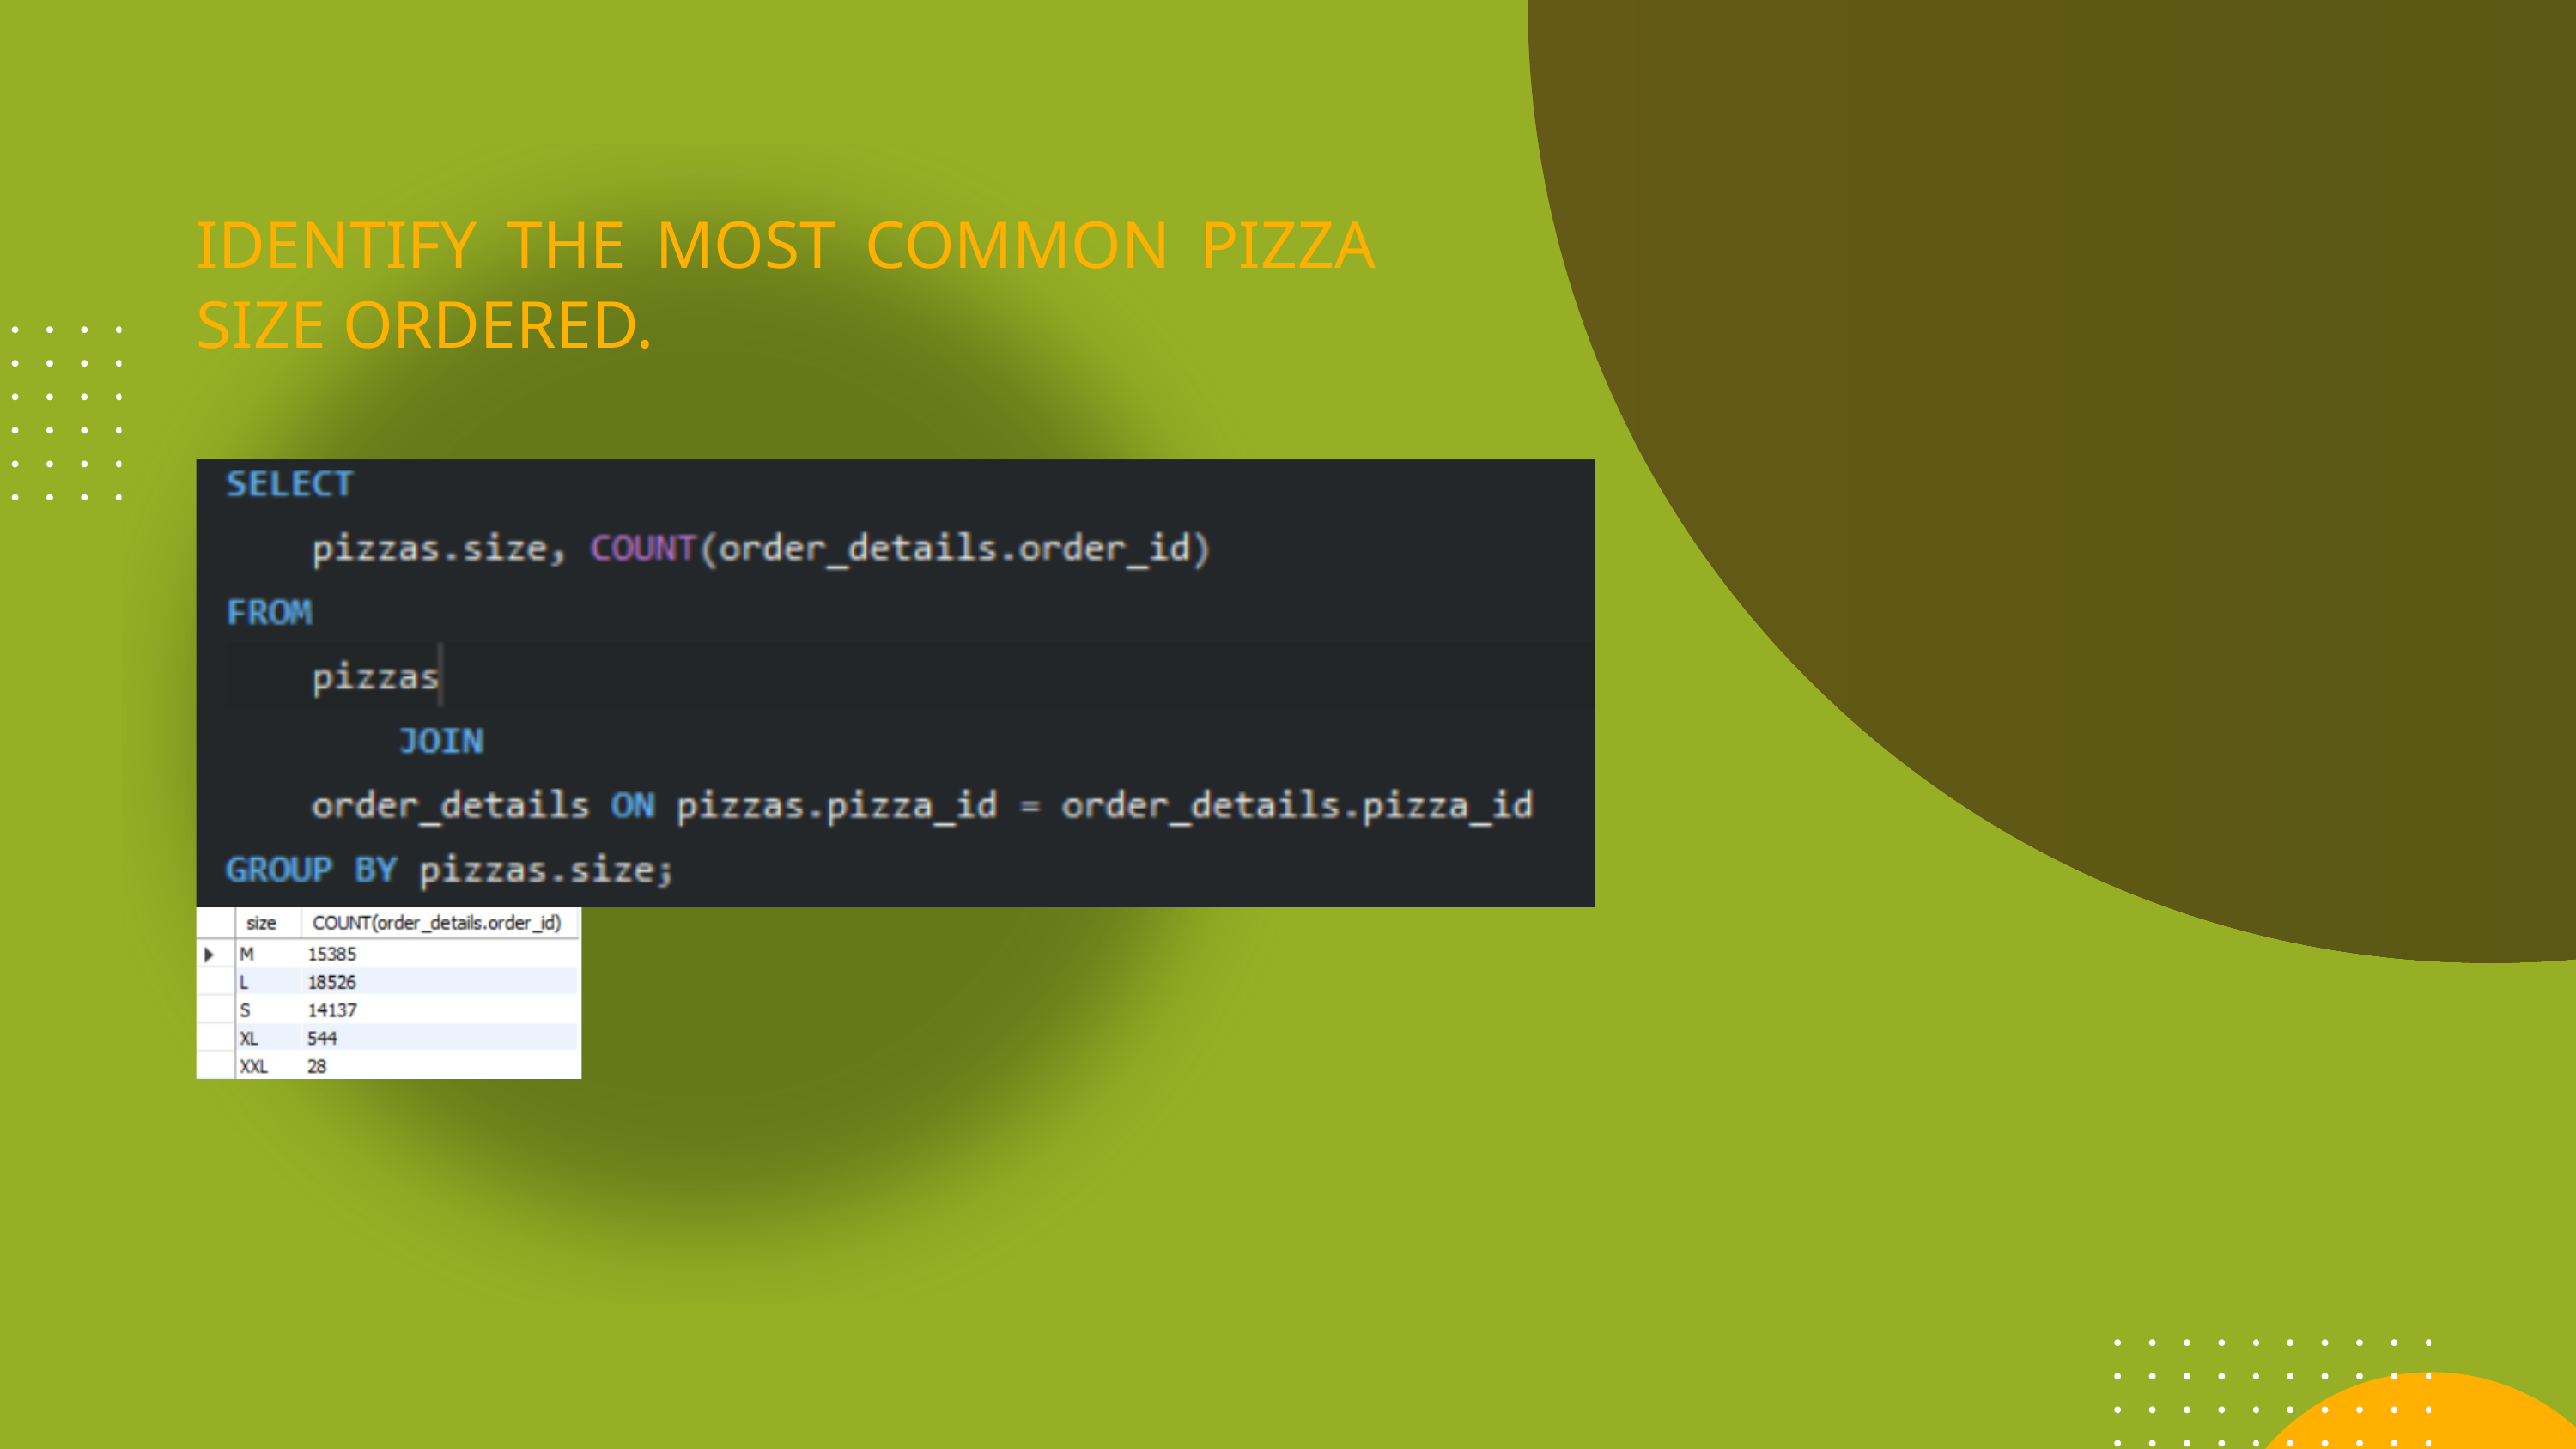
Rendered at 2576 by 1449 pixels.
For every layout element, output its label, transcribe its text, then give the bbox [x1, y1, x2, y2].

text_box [1527, 0, 2576, 963]
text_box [2213, 1372, 2576, 1449]
text_box [0, 326, 122, 500]
text_box [196, 459, 1521, 907]
text_box [196, 907, 582, 1079]
text_box [121, 144, 1283, 1304]
text_box [2114, 1339, 2432, 1449]
text_box IDENTIFY THE MOST COMMON PIZZA SIZE ORDERED. [196, 201, 1377, 361]
